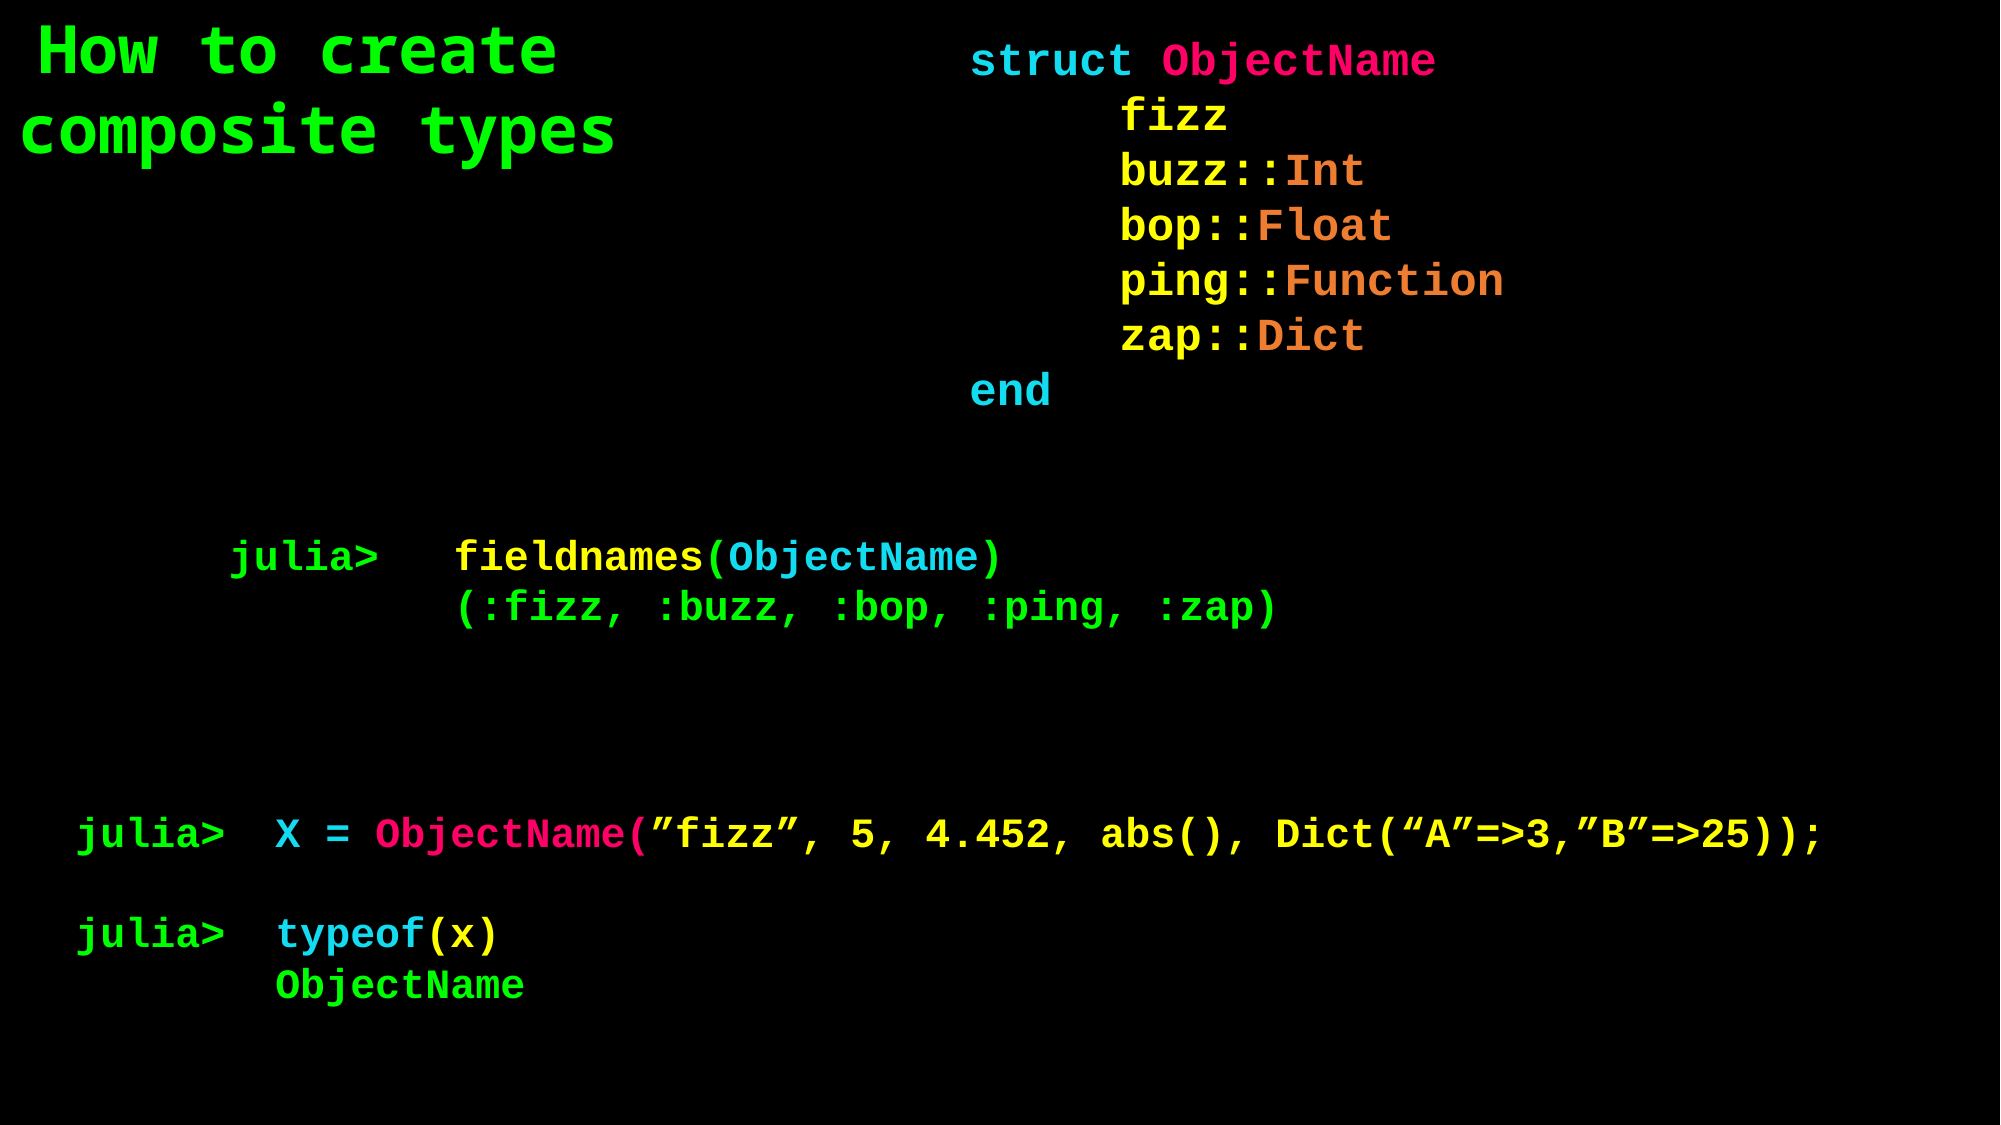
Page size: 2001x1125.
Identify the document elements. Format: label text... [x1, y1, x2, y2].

text_box struct ObjectName fizz buzz::Int bop::Float ping::Function zap::Dict end [954, 22, 1654, 423]
text_box julia> fieldnames(ObjectName) (:fizz, :buzz, :bop, :ping, :zap) [214, 521, 1654, 637]
text_box julia> X = ObjectName(”fizz”, 5, 4.452, abs(), Dict(“A”=>3,”B”=>25)); julia> typeof(x) ObjectName [60, 798, 1988, 1014]
text_box How to create composite types [0, 0, 637, 175]
